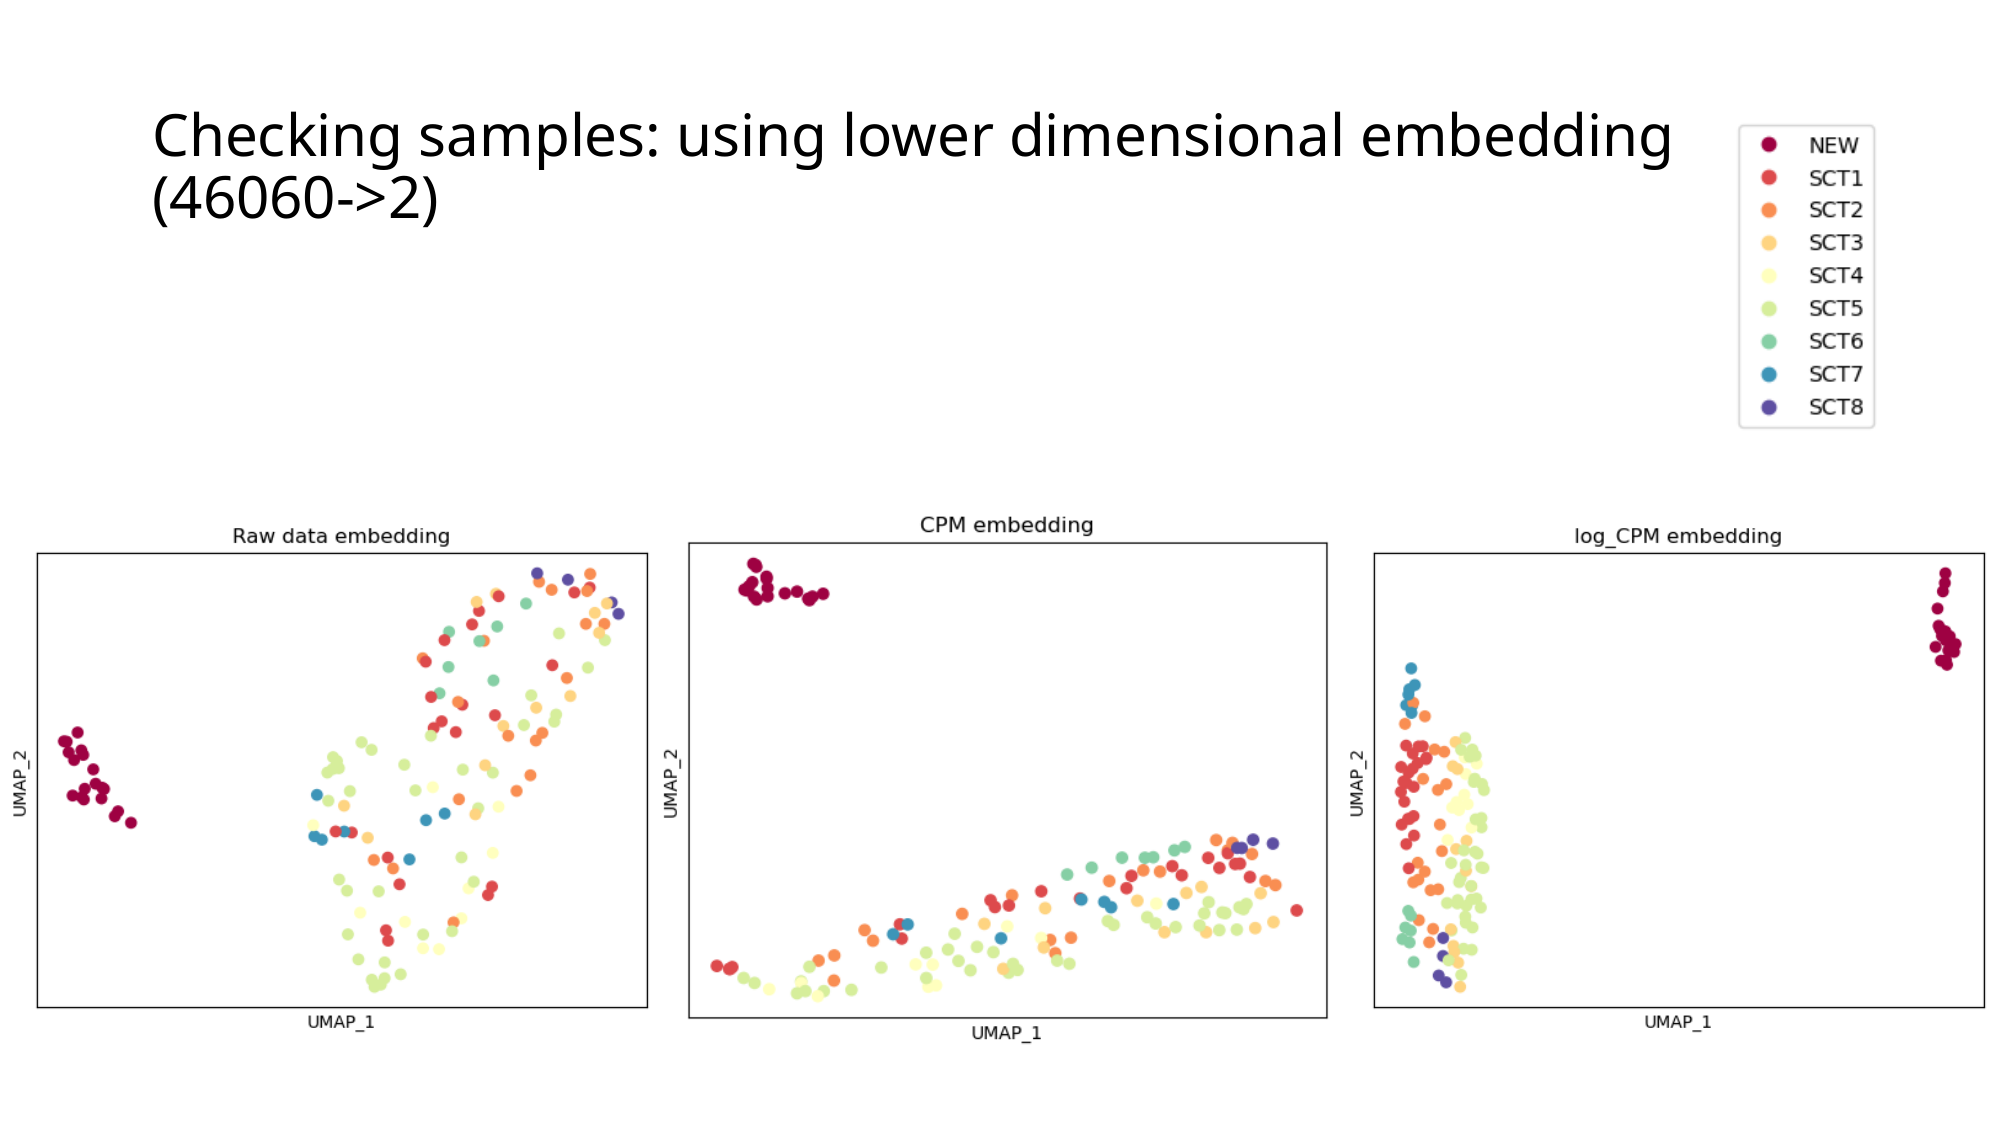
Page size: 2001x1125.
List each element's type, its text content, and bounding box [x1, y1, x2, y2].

picture [0, 504, 1995, 1056]
title Checking samples: using lower dimensional embedding (46060->2) [137, 59, 1863, 278]
picture [1723, 111, 1899, 443]
